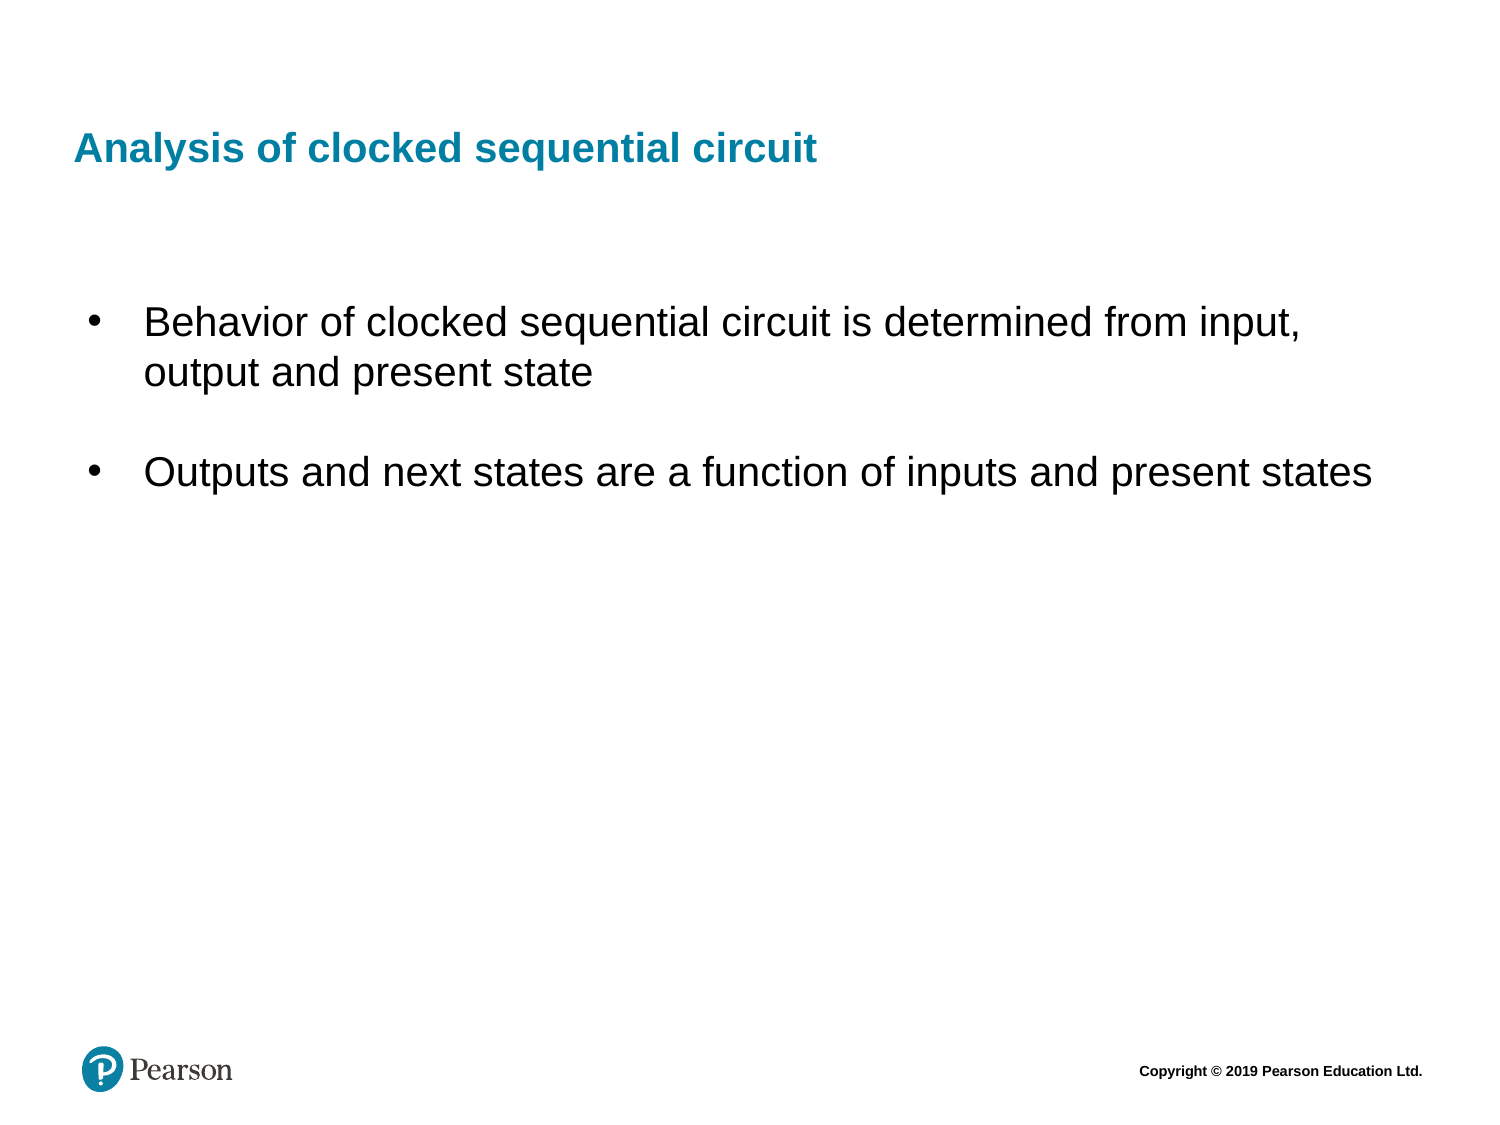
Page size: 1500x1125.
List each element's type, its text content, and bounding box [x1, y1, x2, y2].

text_box Behavior of clocked sequential circuit is determined from input, output and present state Outputs and next states are a function of inputs and present states [72, 287, 1438, 553]
title Analysis of clocked sequential circuit [73, 70, 1450, 188]
